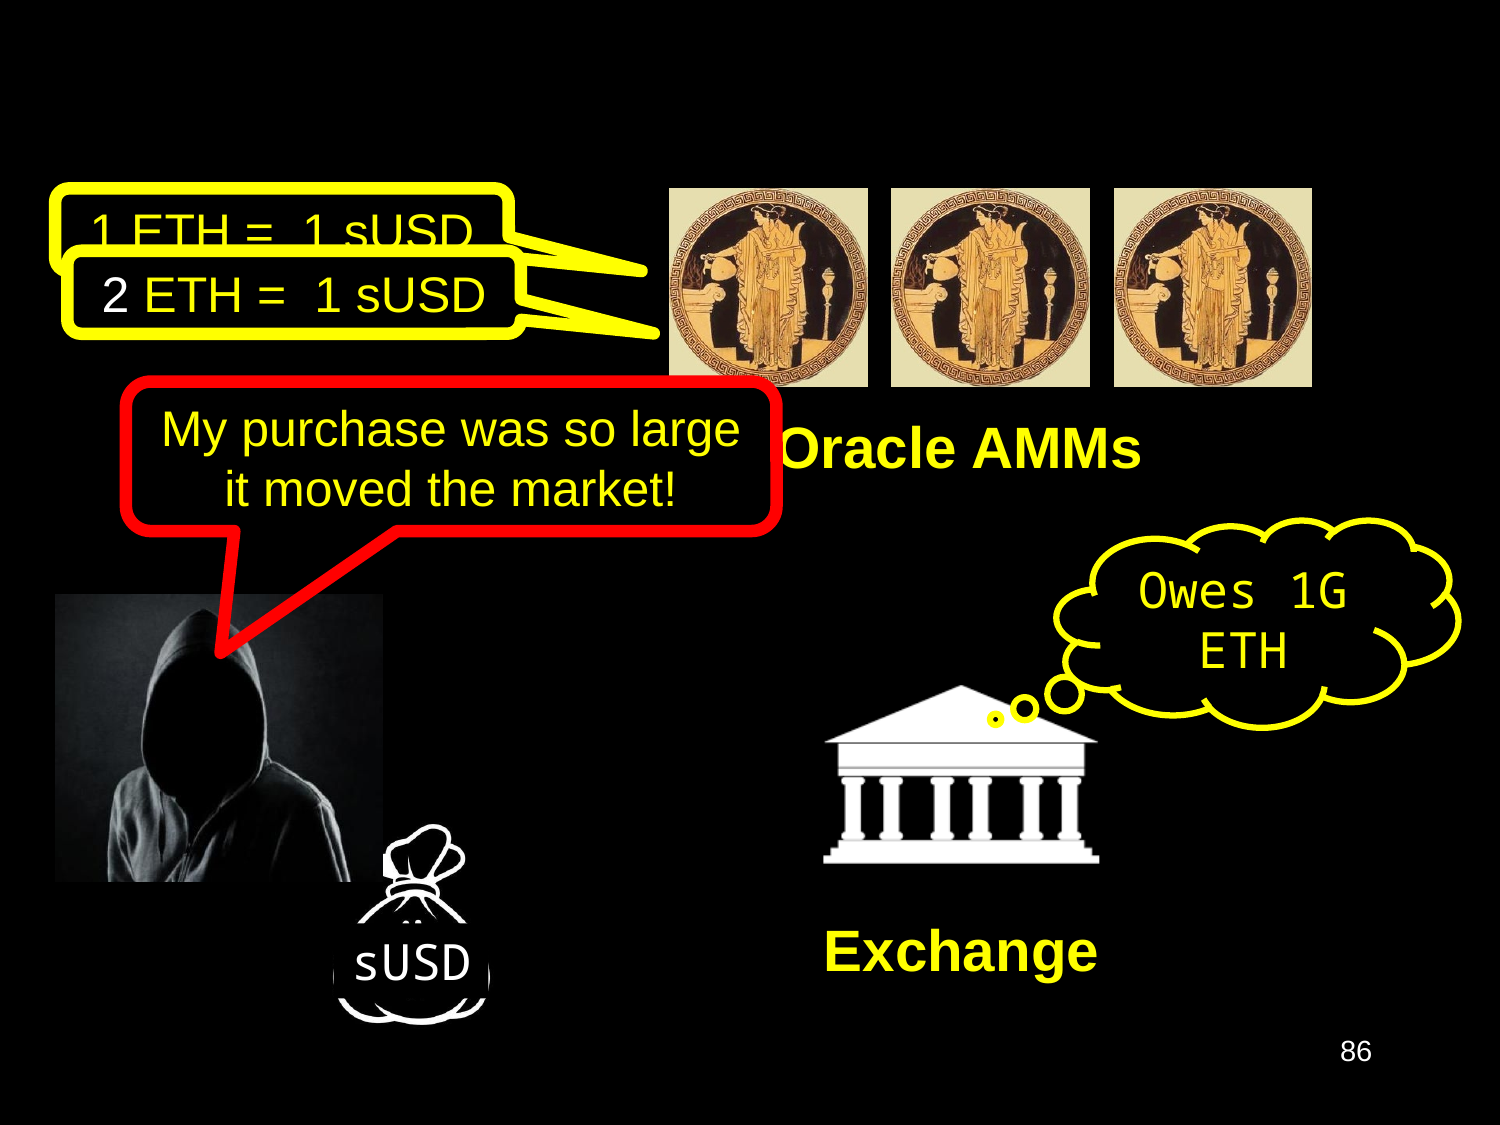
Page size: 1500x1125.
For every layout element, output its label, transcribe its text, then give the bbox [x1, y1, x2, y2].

text_box Oracle AMMs [777, 402, 1158, 488]
picture [1113, 187, 1313, 388]
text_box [806, 623, 1117, 992]
picture [668, 187, 868, 388]
slide_number 86 [1074, 1024, 1388, 1101]
picture [55, 594, 383, 883]
text_box 1 ETH = 1 sUSD [55, 188, 642, 272]
text_box Owes 1G ETH [1056, 520, 1459, 728]
picture [891, 187, 1090, 388]
text_box 2 ETH = 1 sUSD [67, 250, 654, 334]
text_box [281, 803, 541, 1063]
text_box My purchase was so large it moved the market! [125, 381, 777, 592]
